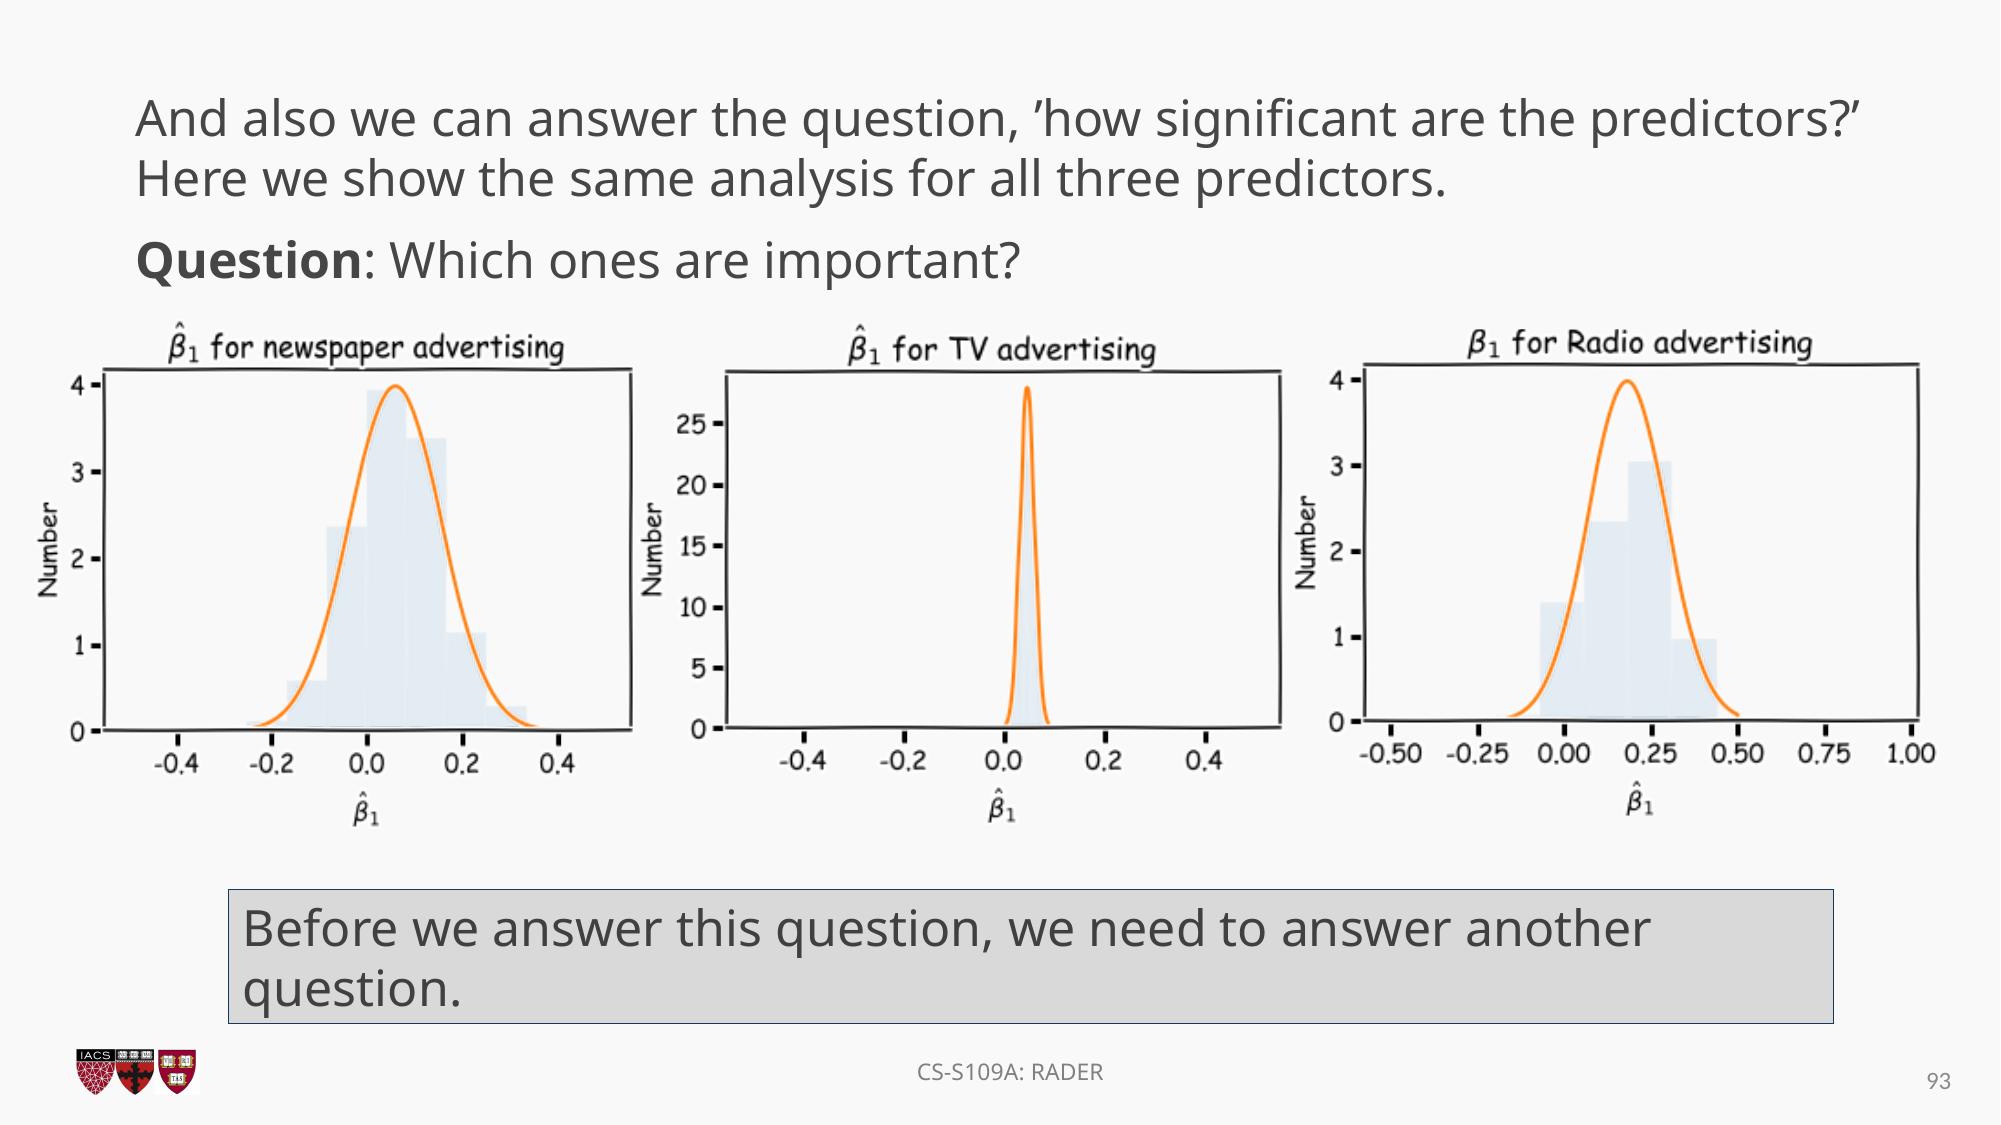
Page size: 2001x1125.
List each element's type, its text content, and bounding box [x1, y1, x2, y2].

picture [75, 1049, 200, 1095]
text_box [25, 318, 1941, 829]
text_box Before we answer this question, we need to answer another question. [228, 889, 1834, 1024]
slide_number 93 [1500, 1050, 1967, 1110]
text_box And also we can answer the question, ’how significant are the predictors?’ Here we show the same analysis for all three predictors. Question: Which ones are important? [121, 79, 1941, 318]
